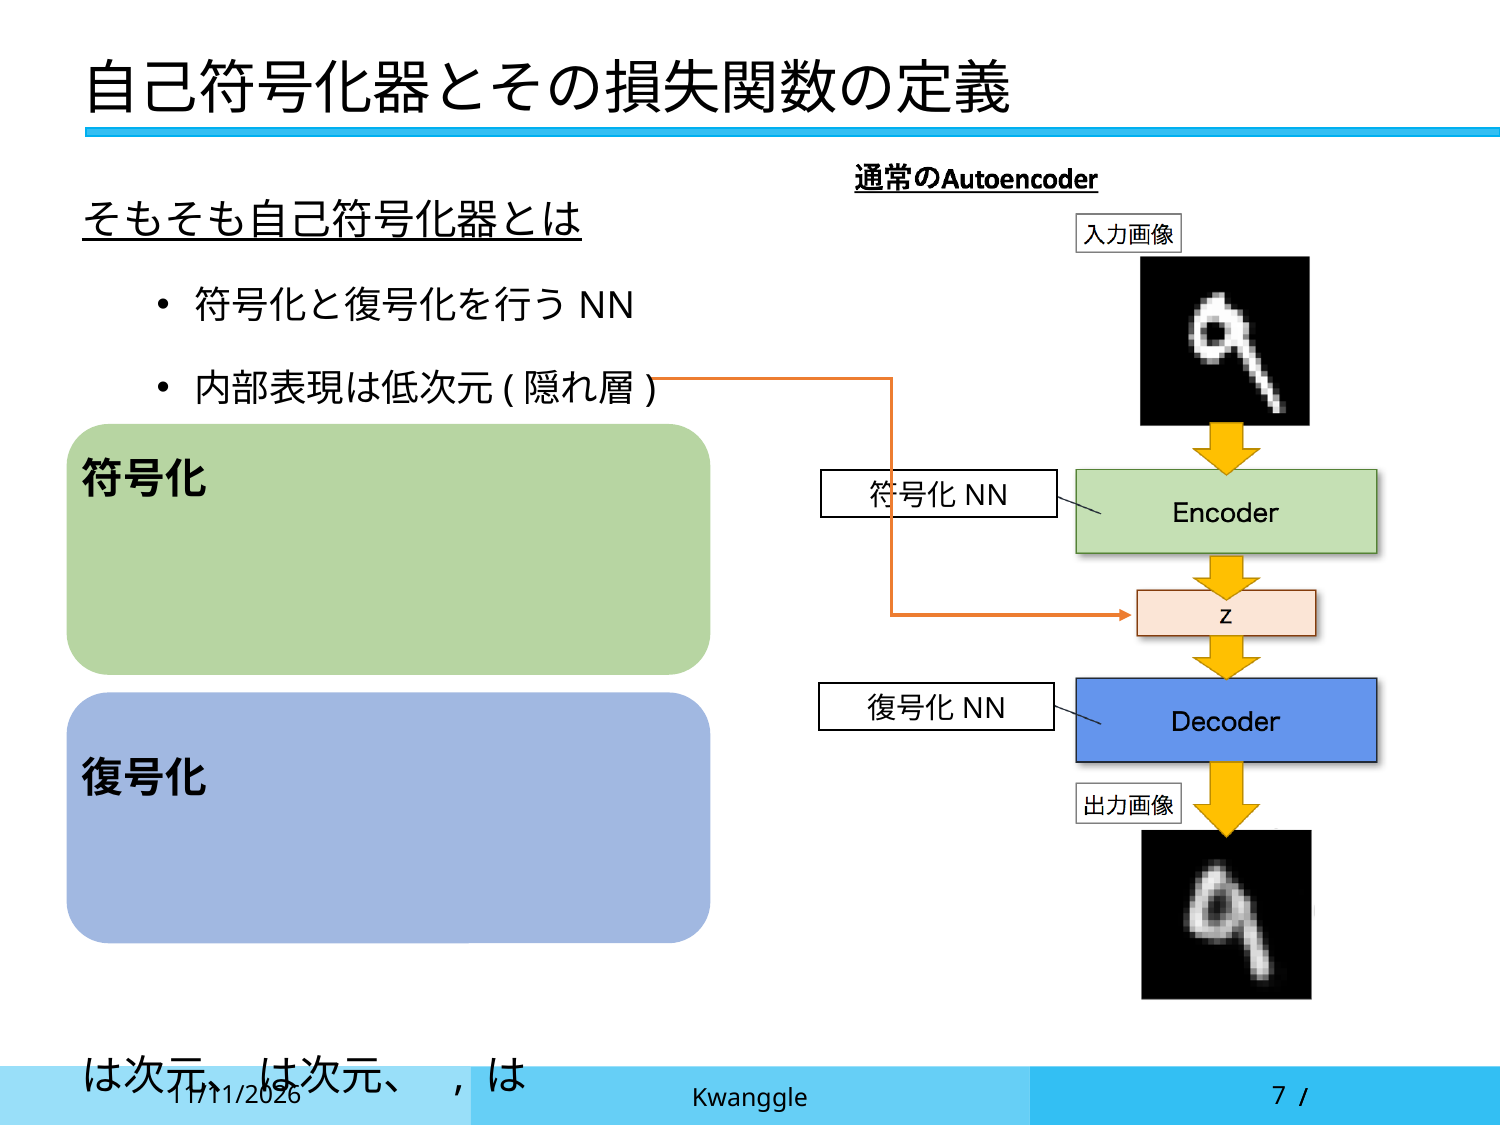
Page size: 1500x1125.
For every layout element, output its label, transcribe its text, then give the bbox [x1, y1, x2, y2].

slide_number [66, 1065, 405, 1125]
picture [819, 154, 1463, 1013]
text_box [651, 378, 1132, 616]
slide_number 7 [1228, 1066, 1302, 1125]
text_box [66, 423, 711, 675]
text_box [66, 692, 711, 944]
footer Kwanggle [496, 1066, 1004, 1125]
title 自己符号化器とその損失関数の定義 [66, 23, 1437, 155]
